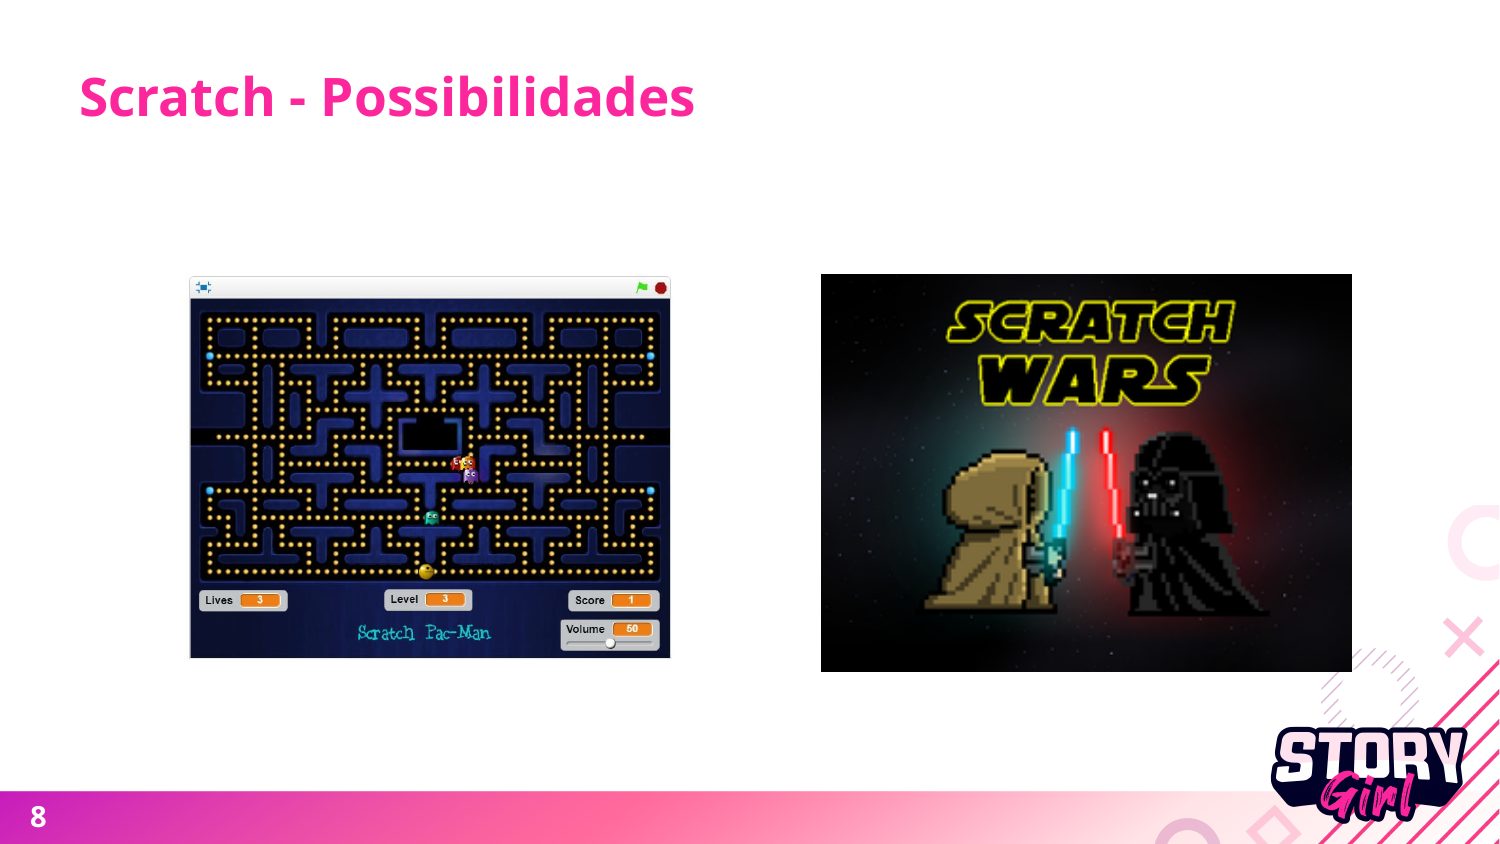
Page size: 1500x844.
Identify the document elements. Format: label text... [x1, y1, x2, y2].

slide_number ‹#› [0, 785, 78, 844]
picture [185, 274, 673, 660]
title Scratch - Possibilidades [64, 48, 1434, 142]
picture [78, 274, 1500, 844]
